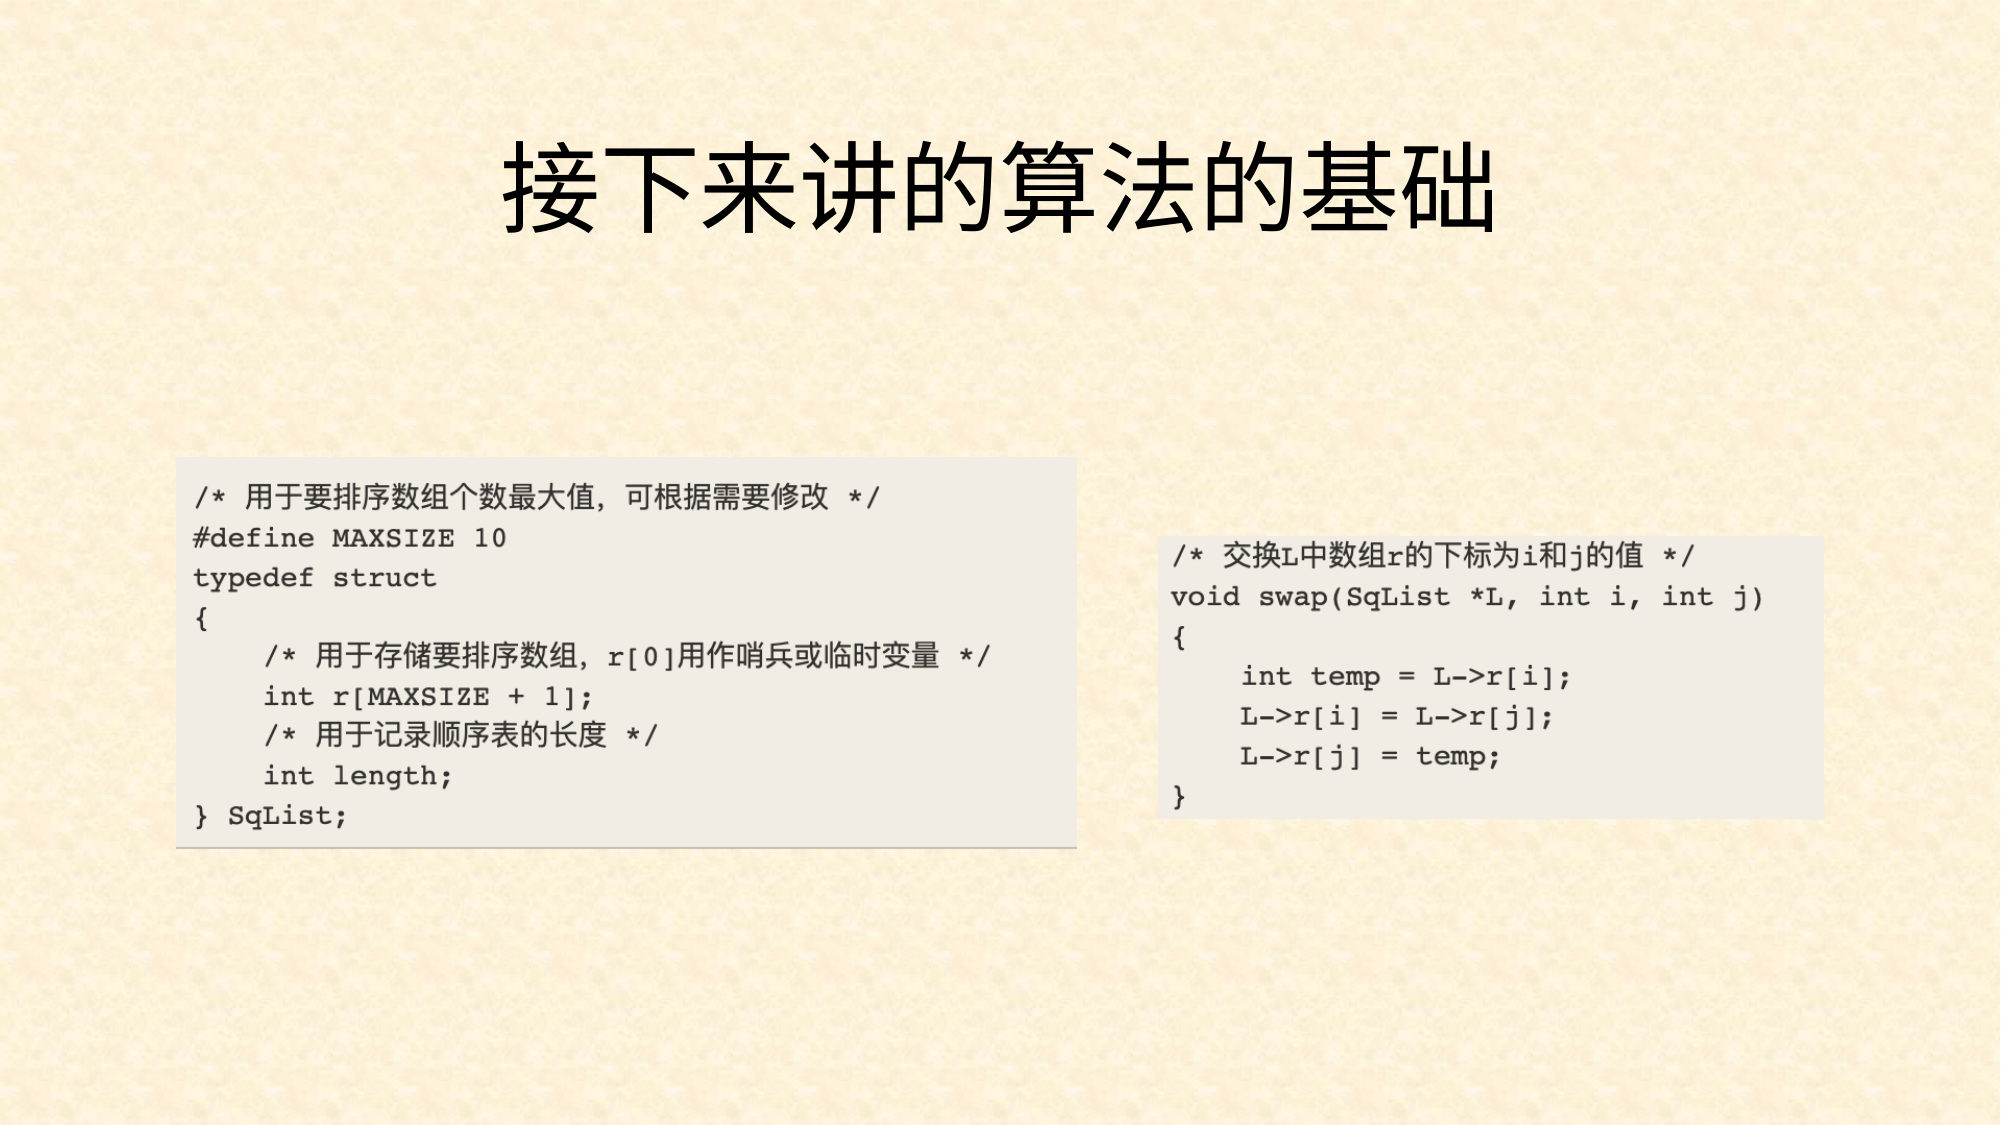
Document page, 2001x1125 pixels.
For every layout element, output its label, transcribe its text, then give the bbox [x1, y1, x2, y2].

text_box 接下来讲的算法的基础 [336, 117, 1663, 253]
picture [0, 0, 2001, 1125]
